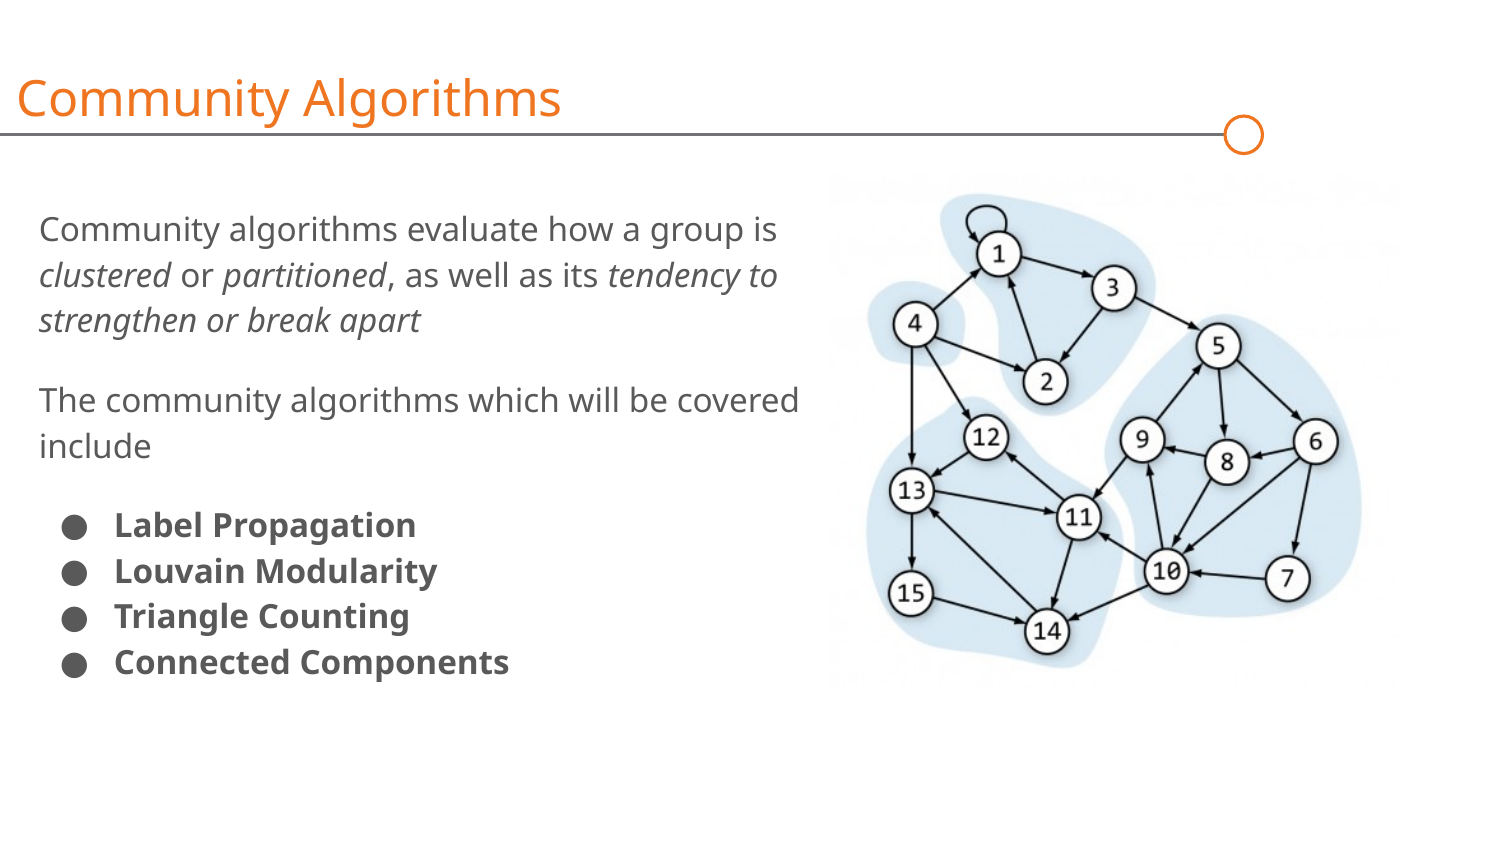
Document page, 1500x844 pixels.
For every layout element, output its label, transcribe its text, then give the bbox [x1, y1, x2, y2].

picture [828, 172, 1399, 688]
list Community Algorithms [1, 6, 1213, 135]
text_box Community algorithms evaluate how a group is clustered or partitioned, as well as its tendency to strengthen or break apart The community algorithms which will be covered include Label Propagation Louvain Modularity Triangle Counting Connected Components [23, 161, 829, 722]
